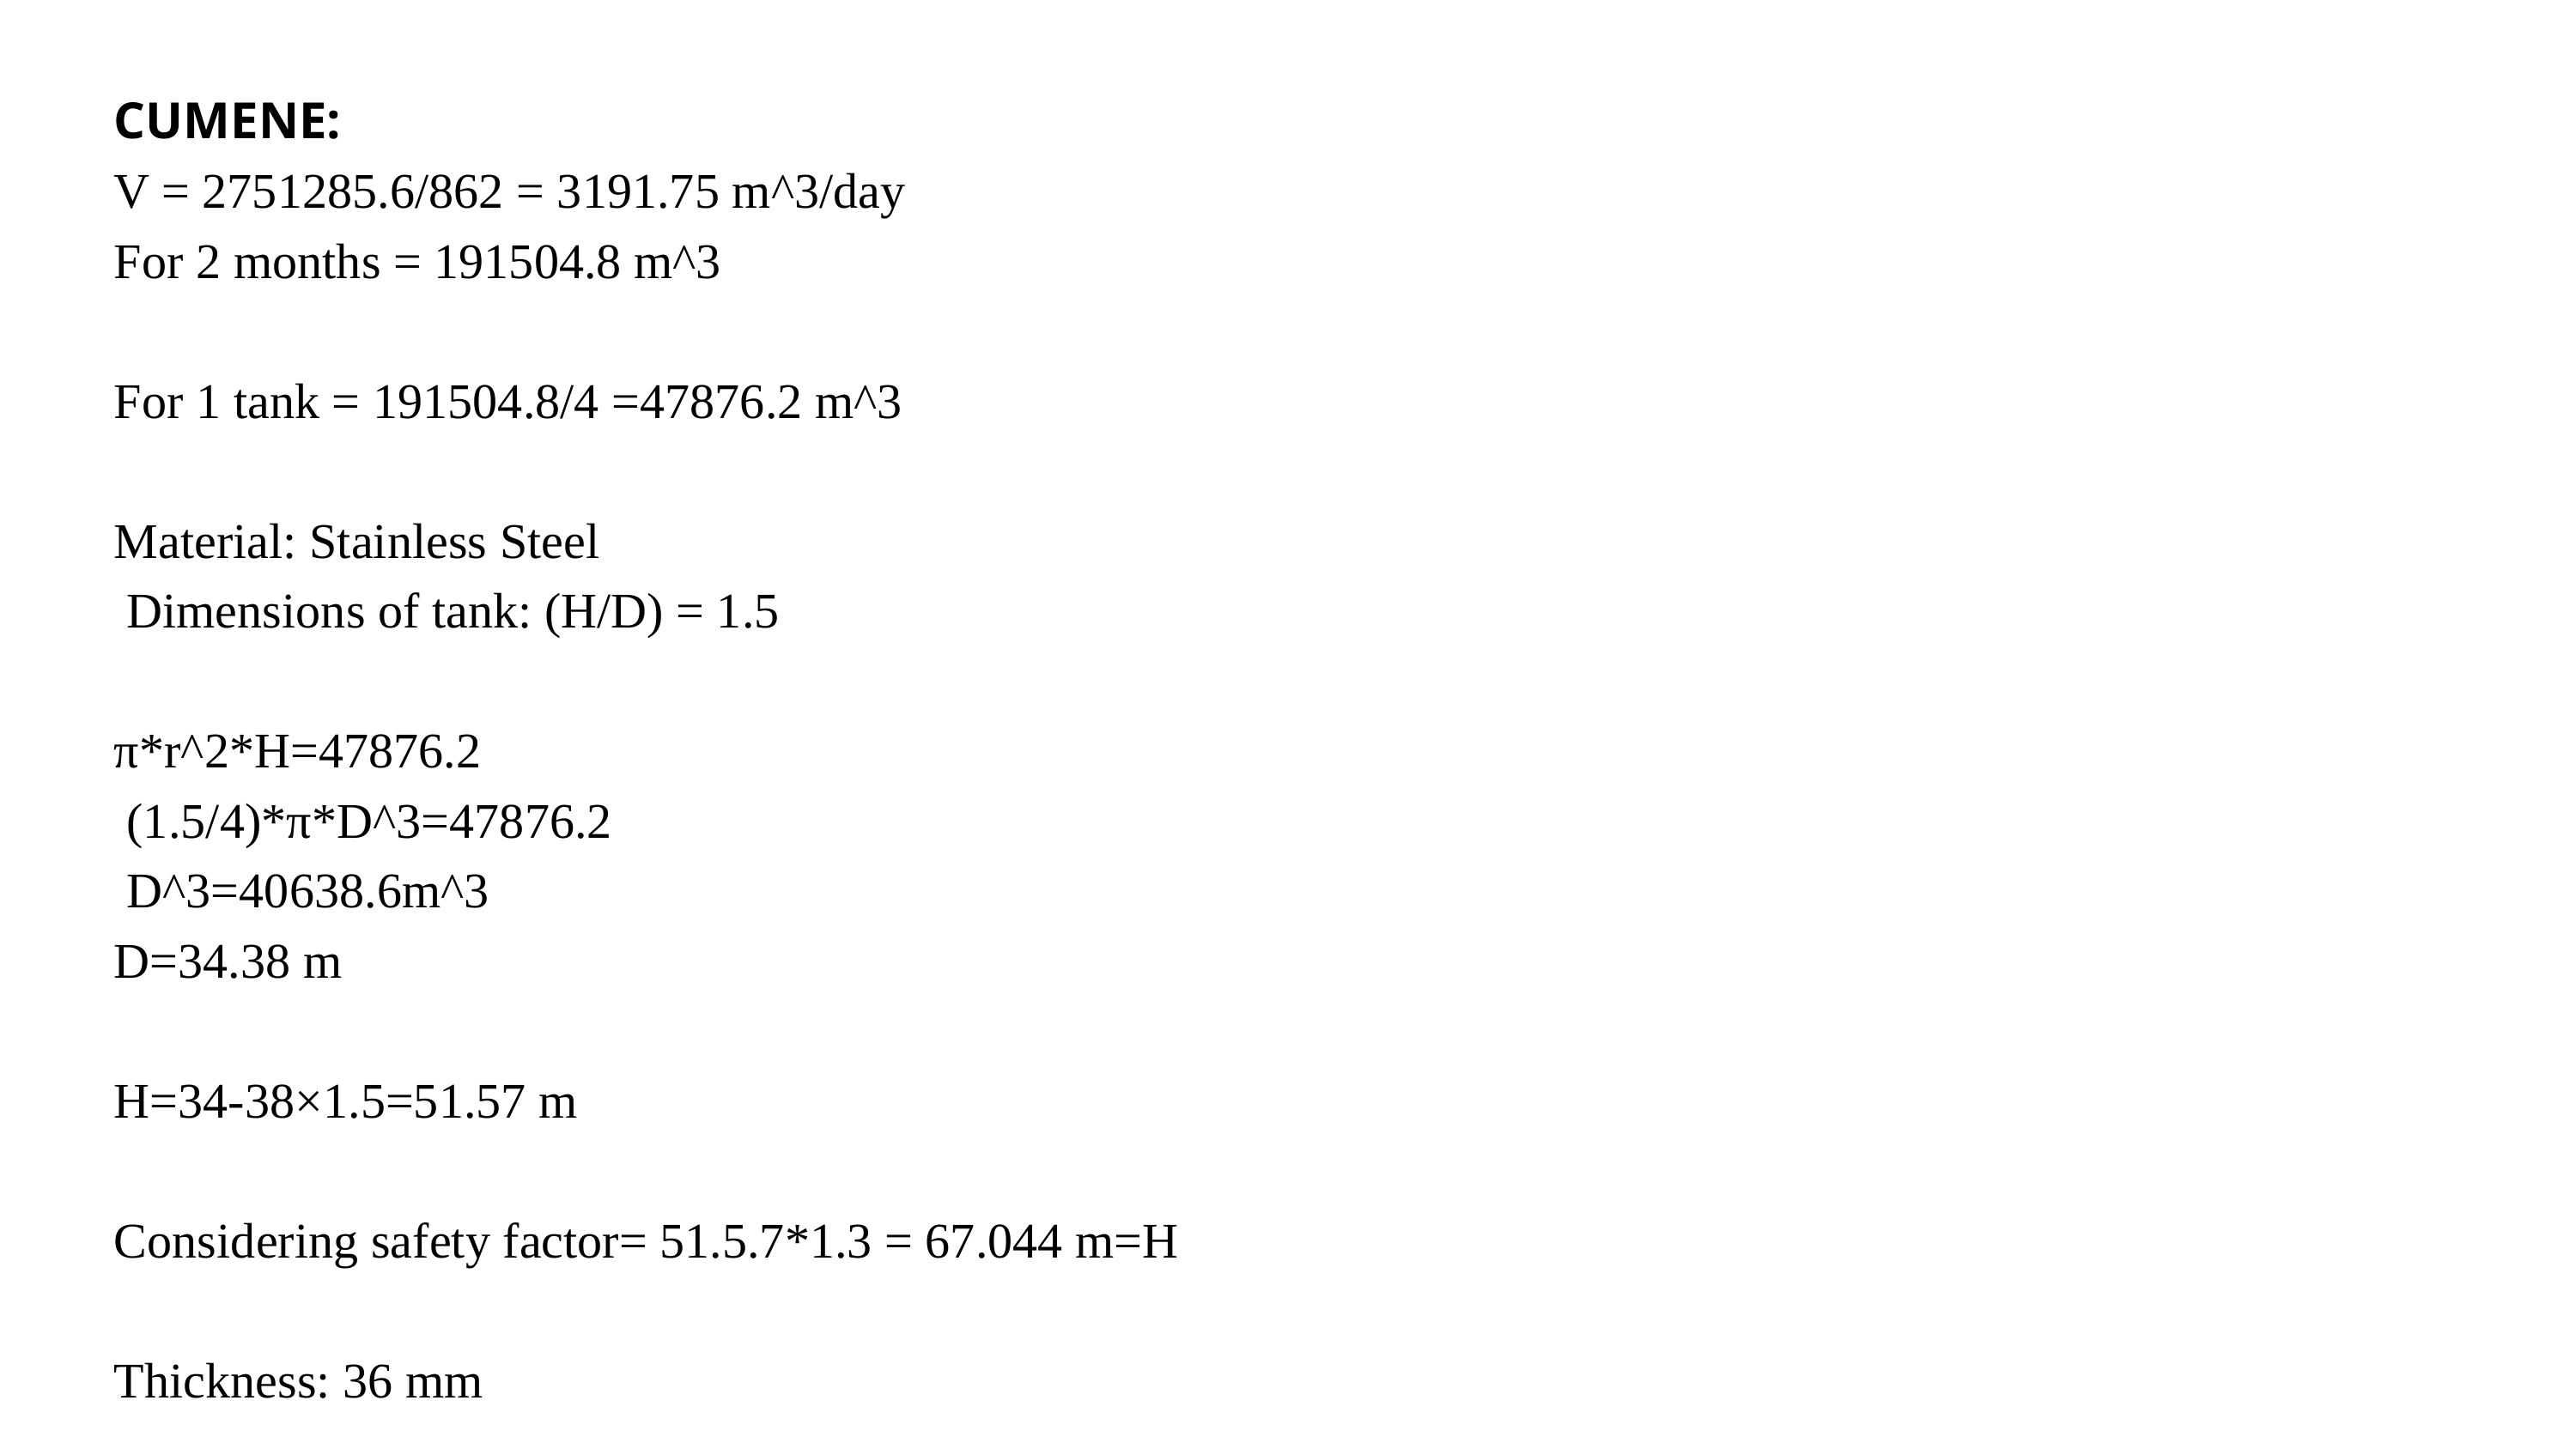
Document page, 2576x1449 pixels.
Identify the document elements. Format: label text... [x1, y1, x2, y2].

text_box CUMENE: V = 2751285.6/862 = 3191.75 m^3/day For 2 months = 191504.8 m^3 For 1 tank = 191504.8/4 =47876.2 m^3 Material: Stainless Steel Dimensions of tank: (H/D) = 1.5 π*r^2*H=47876.2 (1.5/4)*π*D^3=47876.2 D^3=40638.6m^3 D=34.38 m H=34-38×1.5=51.57 m Considering safety factor= 51.5.7*1.3 = 67.044 m=H Thickness: 36 mm [113, 78, 1236, 1408]
